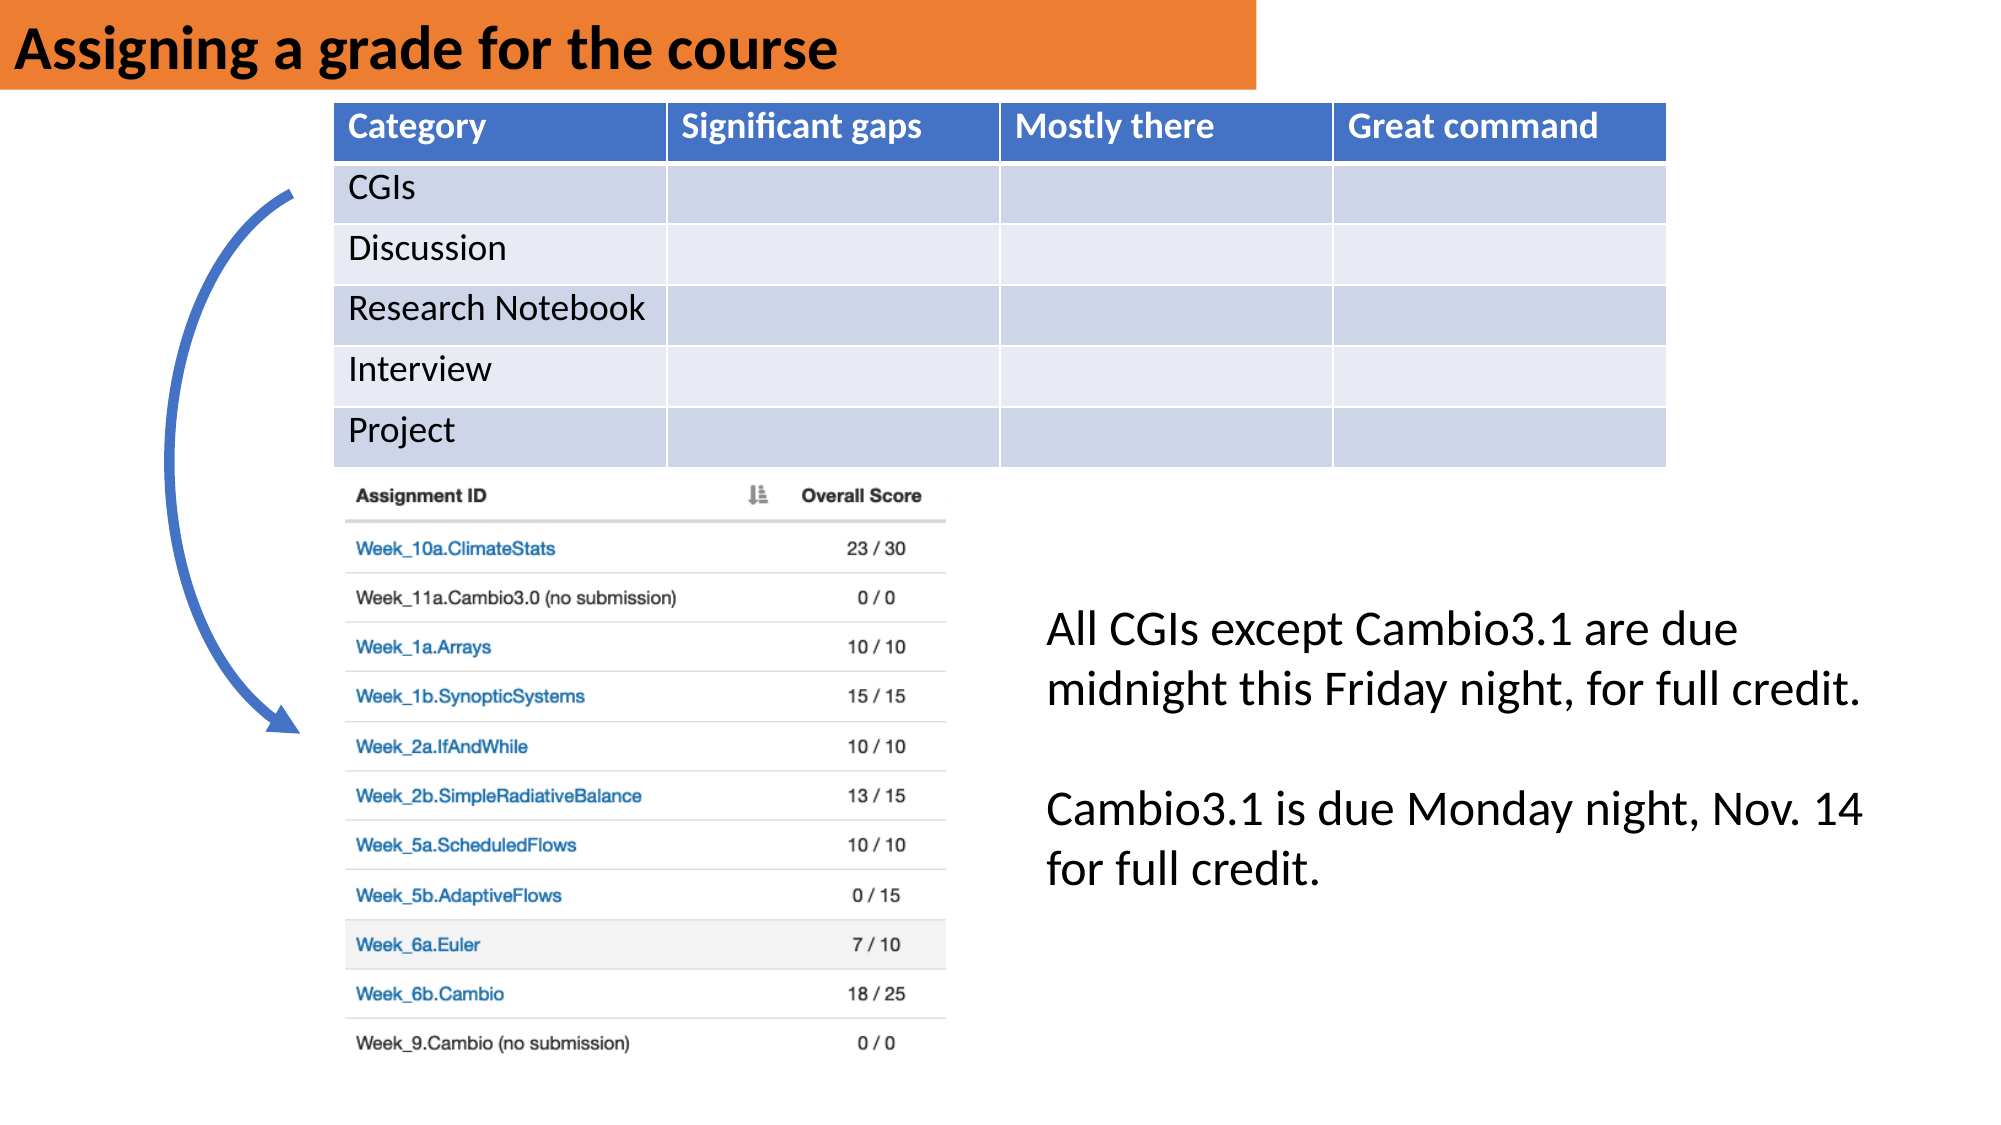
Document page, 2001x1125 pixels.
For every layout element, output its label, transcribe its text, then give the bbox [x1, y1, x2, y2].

table_header Significant gaps [668, 103, 999, 161]
table_cell [668, 286, 999, 345]
table_cell [668, 408, 999, 467]
table_cell Research Notebook [334, 286, 666, 345]
table_cell Interview [334, 347, 666, 406]
table_cell [668, 347, 999, 406]
table_cell [1334, 286, 1666, 345]
table_cell [1001, 166, 1332, 223]
table_cell [1334, 166, 1666, 223]
table_cell Discussion [334, 225, 666, 284]
table_cell [1334, 408, 1666, 467]
table_cell [1001, 286, 1332, 345]
table_cell [668, 225, 999, 284]
table_header Great command [1334, 103, 1666, 161]
table_header Mostly there [1001, 103, 1332, 161]
table_cell [668, 166, 999, 223]
text_box All CGIs except Cambio3.1 are due midnight this Friday night, for full credit. Cambio3.1 is due Monday night, Nov. 14 for full credit. [1031, 587, 1935, 903]
table_cell [1334, 347, 1666, 406]
text_box [168, 192, 348, 734]
table_cell Project [337, 408, 666, 467]
table_cell [1001, 347, 1332, 406]
table_cell [1334, 225, 1666, 284]
picture [333, 469, 946, 1078]
table_header Category [334, 103, 666, 161]
table_cell CGIs [334, 166, 666, 223]
text_box Assigning a grade for the course [0, 0, 1257, 90]
table_cell [1001, 408, 1332, 467]
table_cell [1001, 225, 1332, 284]
